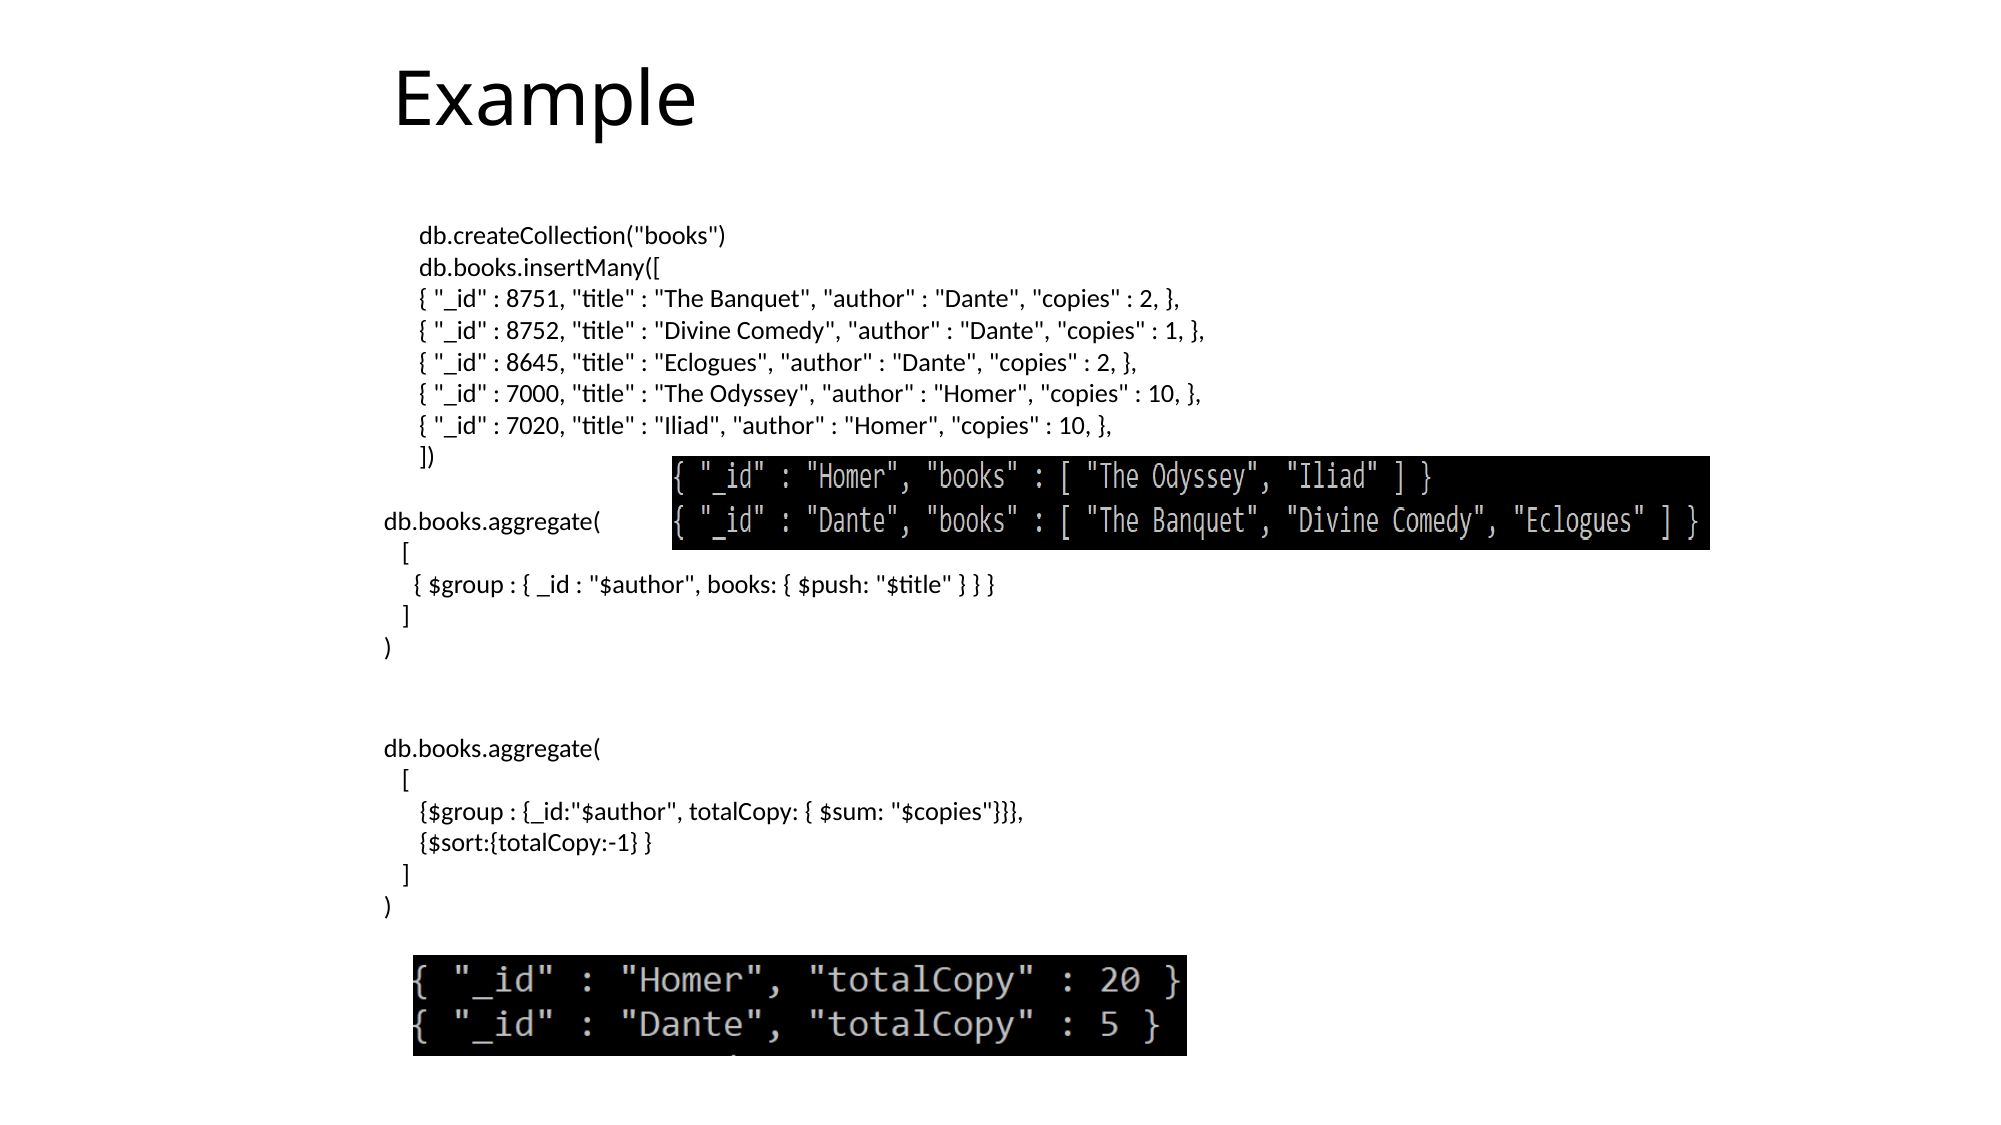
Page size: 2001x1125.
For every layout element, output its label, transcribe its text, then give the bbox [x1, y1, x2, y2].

text_box db.createCollection("books") db.books.insertMany([ { "_id" : 8751, "title" : "The Banquet", "author" : "Dante", "copies" : 2, }, { "_id" : 8752, "title" : "Divine Comedy", "author" : "Dante", "copies" : 1, }, { "_id" : 8645, "title" : "Eclogues", "author" : "Dante", "copies" : 2, }, { "_id" : 7000, "title" : "The Odyssey", "author" : "Homer", "copies" : 10, }, { "_id" : 7020, "title" : "Iliad", "author" : "Homer", "copies" : 10, }, ]) [413, 212, 1674, 477]
title Example [378, 52, 1659, 150]
text_box db.books.aggregate( [ {$group : {_id:"$author", totalCopy: { $sum: "$copies"}}}, {$sort:{totalCopy:-1} } ] ) [378, 724, 1552, 927]
picture [672, 456, 1710, 550]
text_box db.books.aggregate( [ { $group : { _id : "$author", books: { $push: "$title" } } } ] ) [378, 497, 1552, 668]
picture [413, 955, 1187, 1056]
